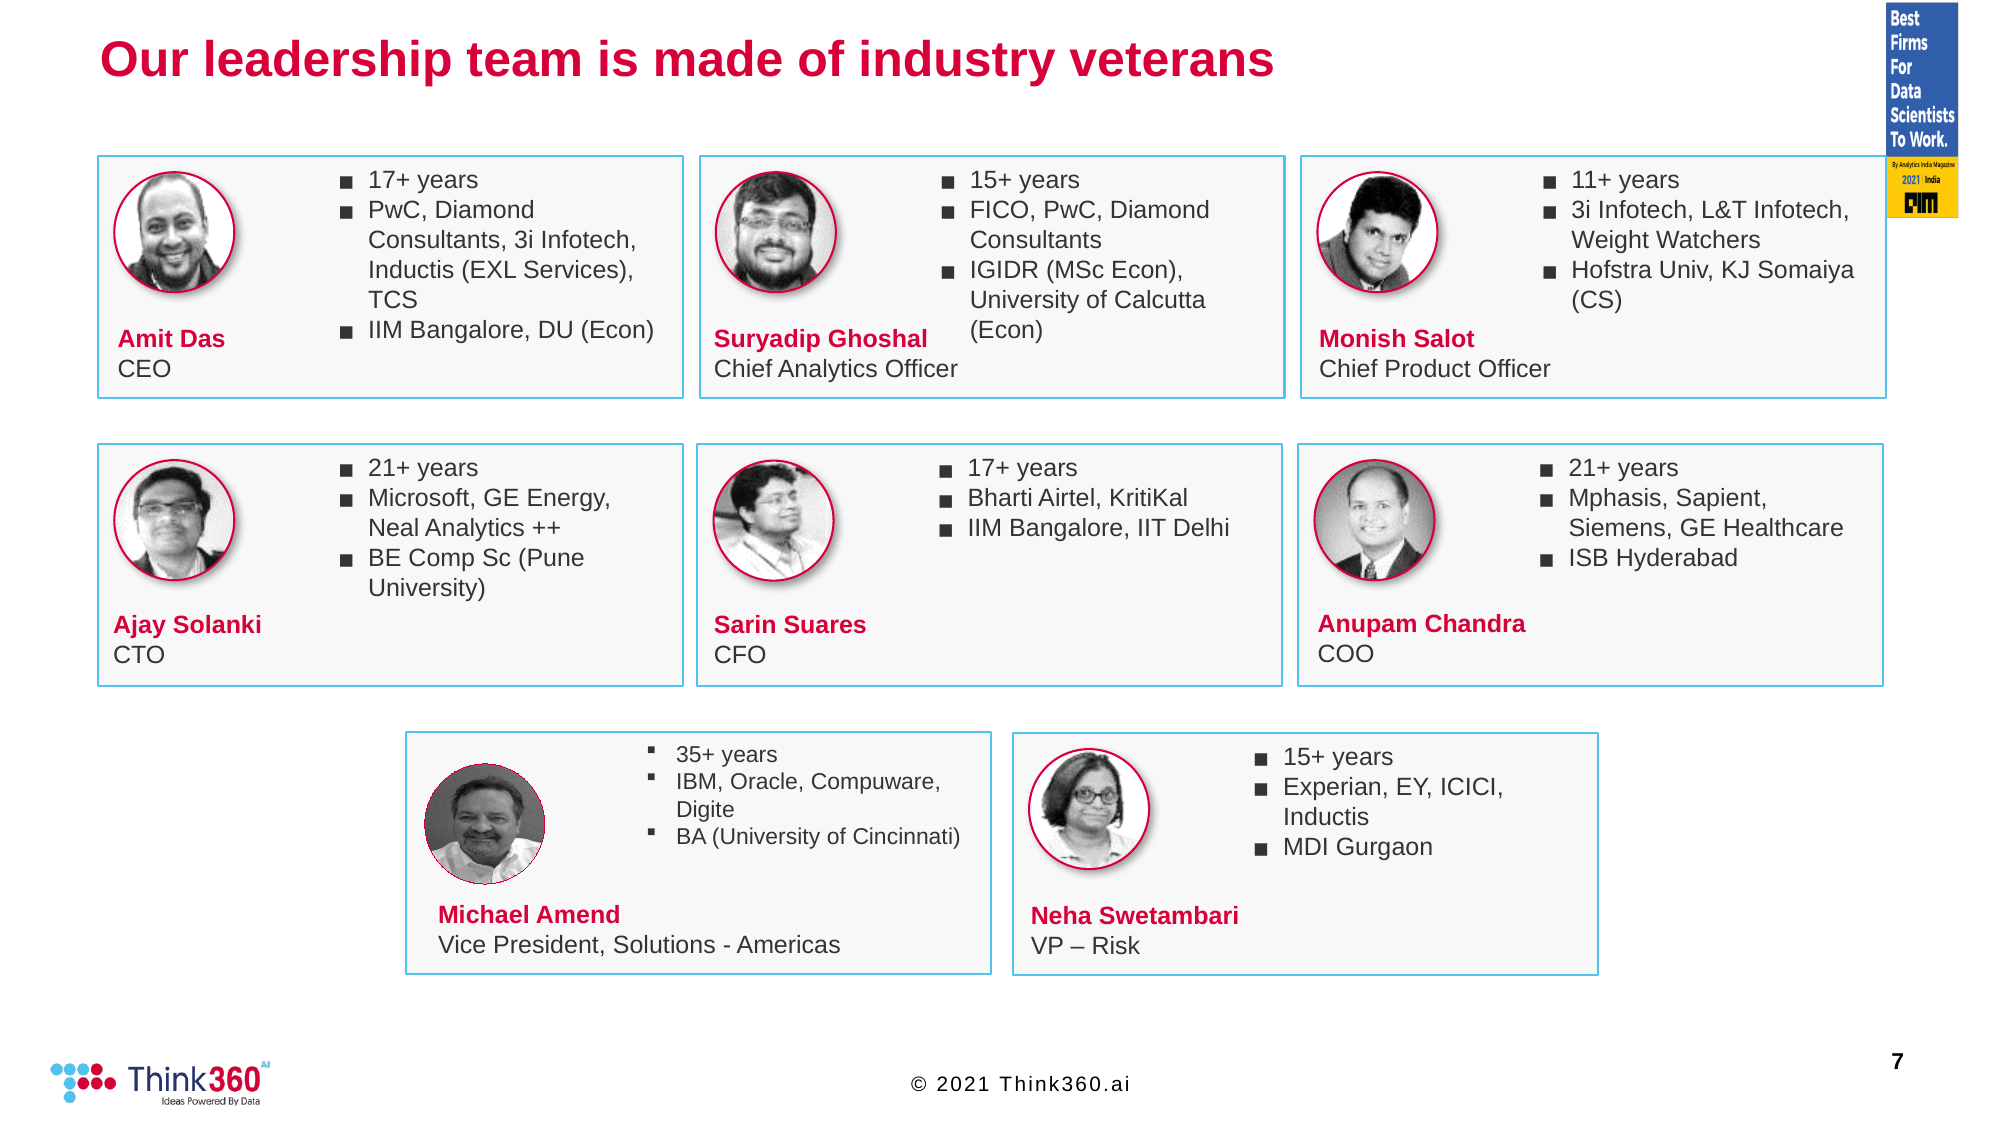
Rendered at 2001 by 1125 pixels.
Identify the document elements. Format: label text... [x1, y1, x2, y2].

slide_number 7 [1748, 1042, 1905, 1079]
picture [1844, 0, 2000, 242]
title Our leadership team is made of industry veterans [99, 15, 1905, 91]
picture [28, 1058, 292, 1109]
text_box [97, 155, 1887, 976]
